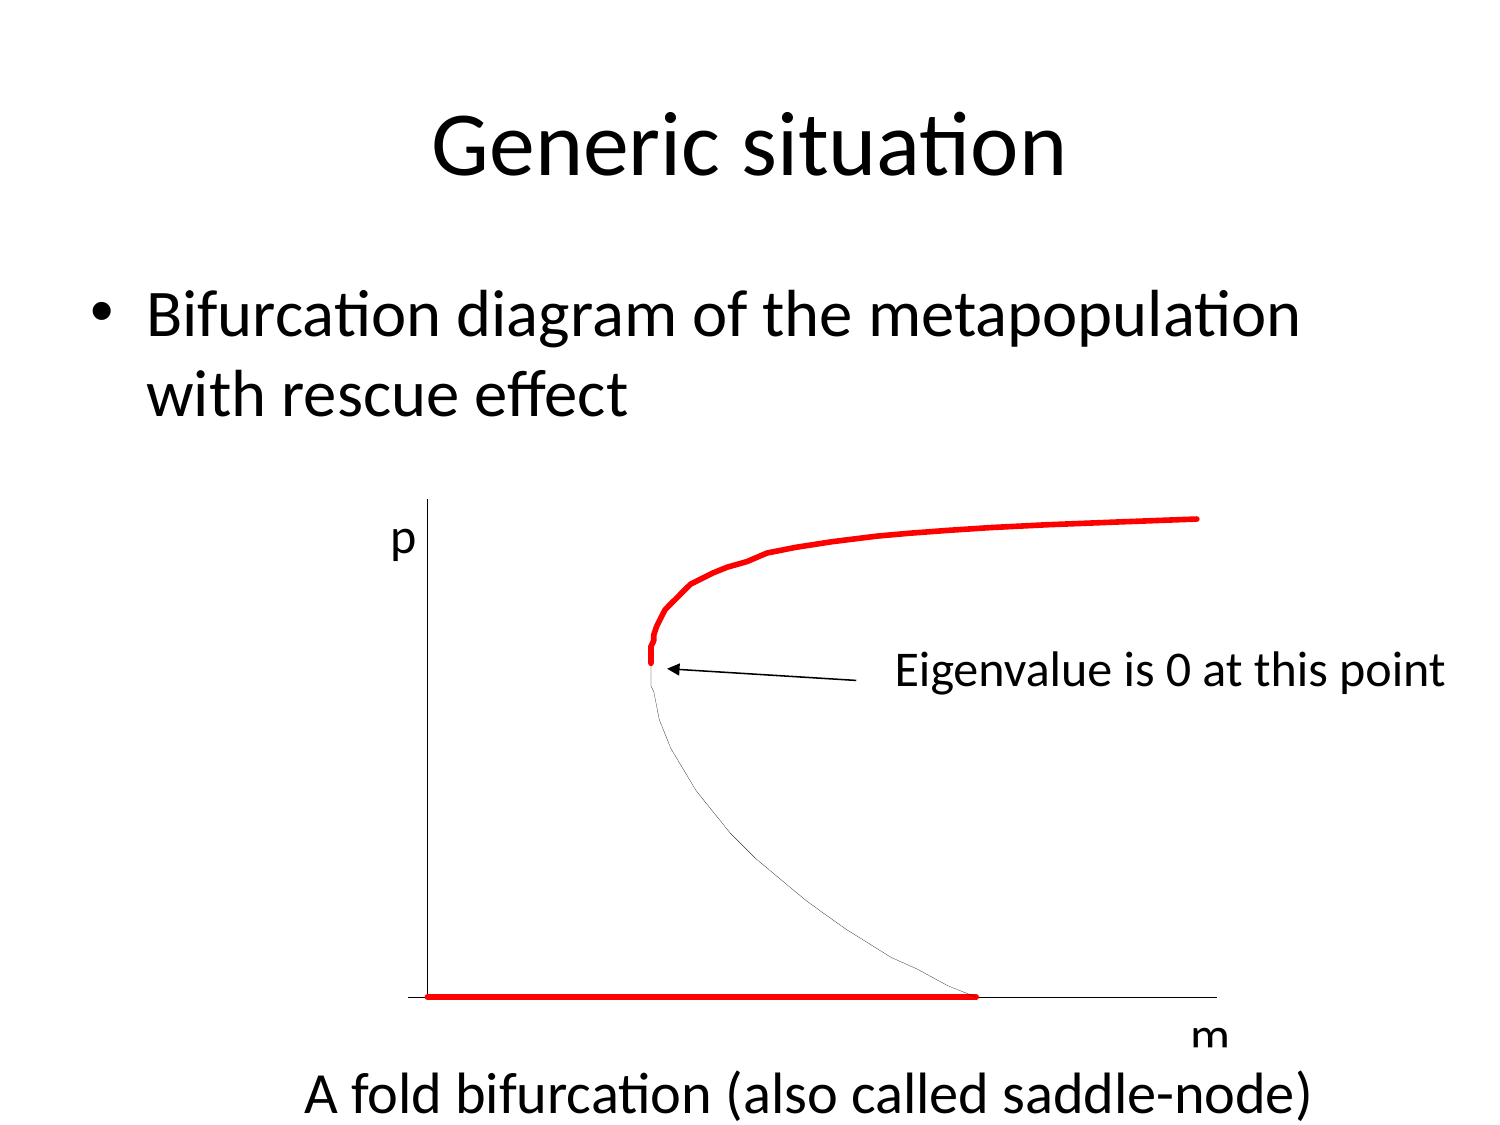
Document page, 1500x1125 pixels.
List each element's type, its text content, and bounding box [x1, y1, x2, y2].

text_box p [375, 495, 447, 571]
title Generic situation [75, 45, 1425, 233]
picture [407, 498, 1223, 1001]
text_box A fold bifurcation (also called saddle-node) [289, 1047, 1412, 1125]
text_box m [1175, 995, 1247, 1047]
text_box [666, 628, 1500, 705]
list Bifurcation diagram of the metapopulation with rescue effect [75, 262, 1425, 1005]
